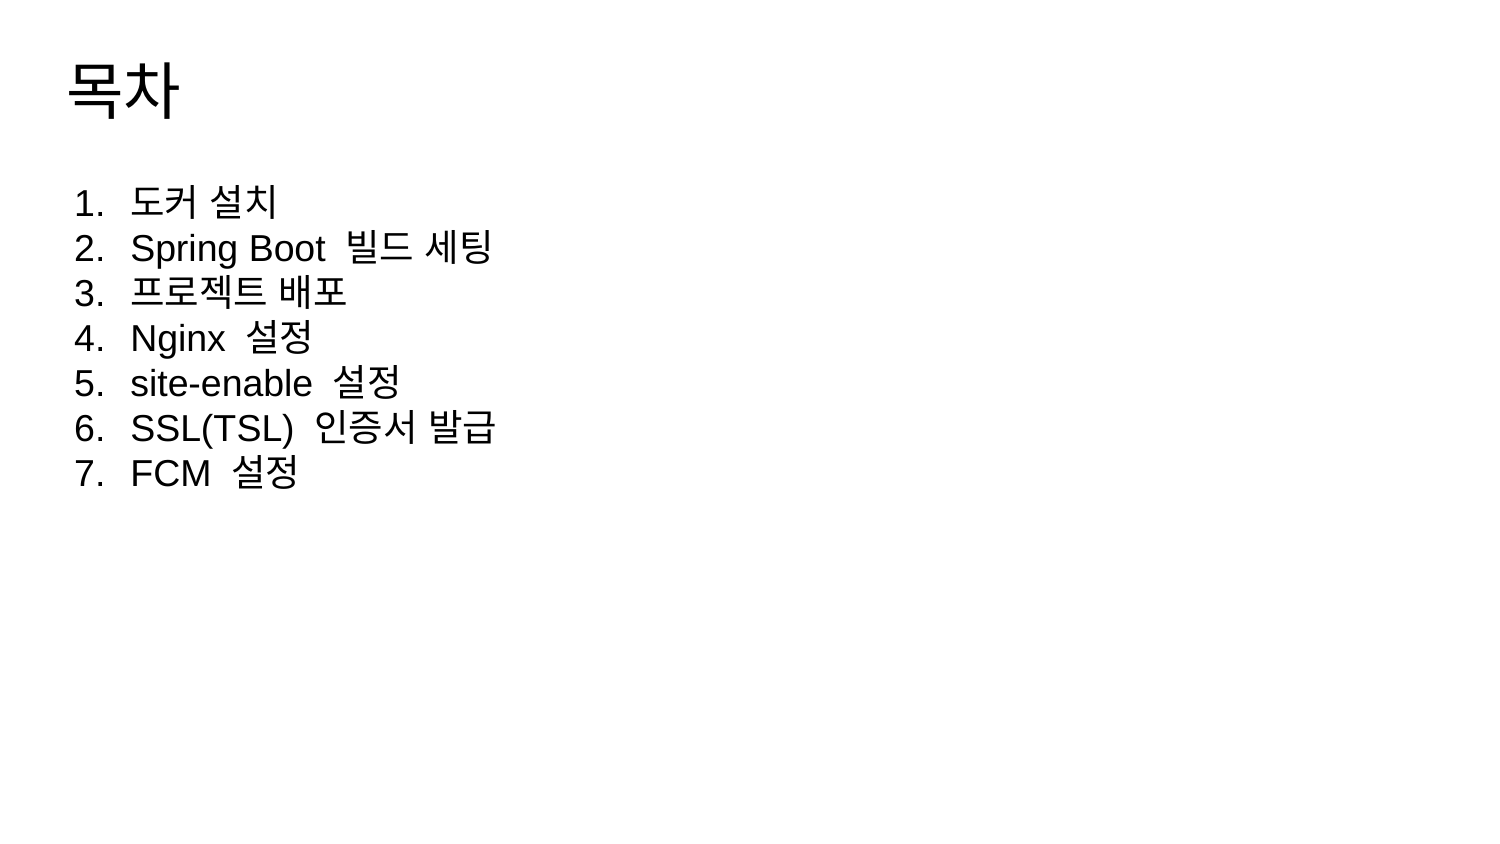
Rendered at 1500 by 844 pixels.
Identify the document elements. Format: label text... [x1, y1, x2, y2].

text_box 도커 설치 Spring Boot 빌드 세팅 프로젝트 배포 Nginx 설정 site-enable 설정 SSL(TSL) 인증서 발급 FCM 설정 [40, 164, 533, 510]
title 목차 [51, 24, 336, 142]
